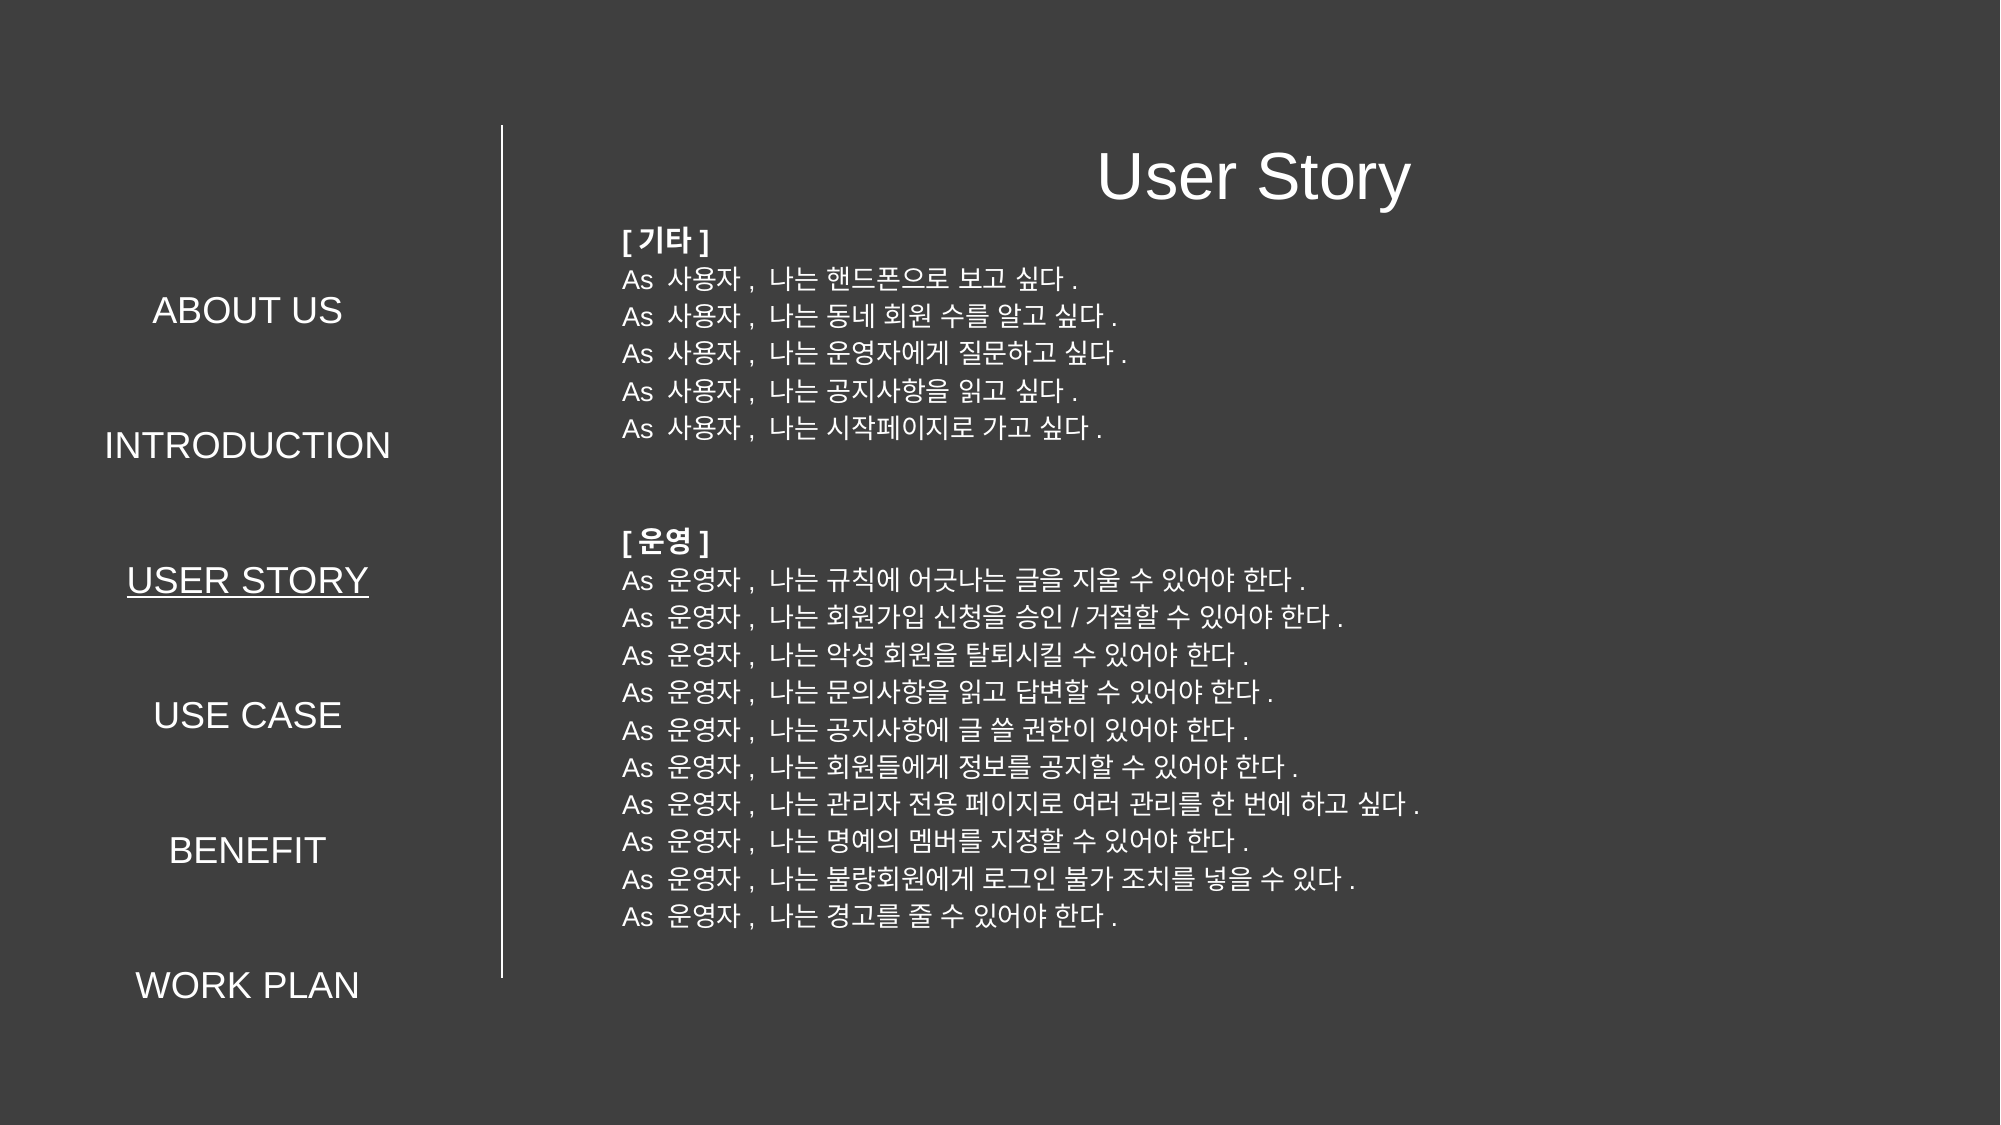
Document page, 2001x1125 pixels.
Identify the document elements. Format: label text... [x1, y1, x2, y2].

text_box [기타] As 사용자, 나는 핸드폰으로 보고 싶다. As 사용자, 나는 동네 회원 수를 알고 싶다. As 사용자, 나는 운영자에게 질문하고 싶다. As 사용자, 나는 공지사항을 읽고 싶다. As 사용자, 나는 시작페이지로 가고 싶다. [운영] As 운영자, 나는 규칙에 어긋나는 글을 지울 수 있어야 한다. As 운영자, 나는 회원가입 신청을 승인/거절할 수 있어야 한다. As 운영자, 나는 악성 회원을 탈퇴시킬 수 있어야 한다. As 운영자, 나는 문의사항을 읽고 답변할 수 있어야 한다. As 운영자, 나는 공지사항에 글 쓸 권한이 있어야 한다. As 운영자, 나는 회원들에게 정보를 공지할 수 있어야 한다. As 운영자, 나는 관리자 전용 페이지로 여러 관리를 한 번에 하고 싶다. As 운영자, 나는 명예의 멤버를 지정할 수 있어야 한다. As 운영자, 나는 불량회원에게 로그인 불가 조치를 넣을 수 있다. As 운영자, 나는 경고를 줄 수 있어야 한다. [532, 209, 1977, 1105]
text_box User Story [508, 125, 2000, 222]
text_box ABOUT US INTRODUCTION USER STORY USE CASE BENEFIT WORK PLAN [0, 188, 496, 860]
